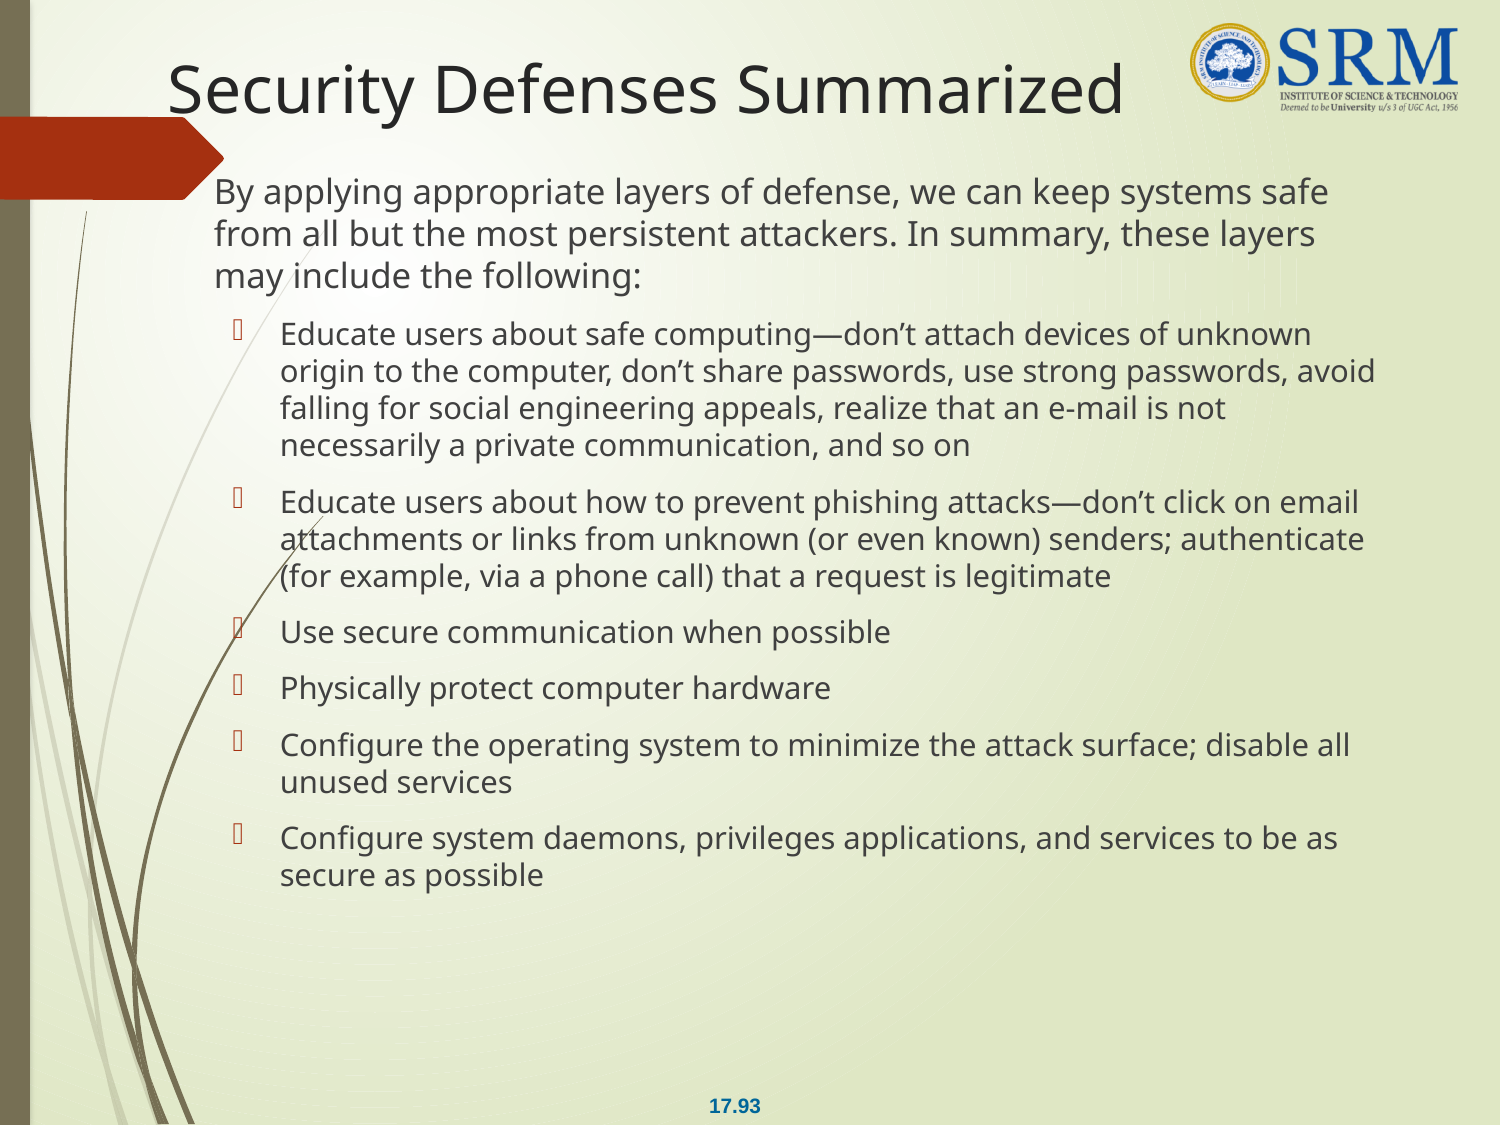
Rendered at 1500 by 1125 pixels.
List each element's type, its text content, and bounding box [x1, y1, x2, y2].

list By applying appropriate layers of defense, we can keep systems safe from all but the most persistent attackers. In summary, these layers may include the following: Educate users about safe computing—don’t attach devices of unknown origin to the computer, don’t share passwords, use strong passwords, avoid falling for social engineering appeals, realize that an e-mail is not necessarily a private communication, and so on Educate users about how to prevent phishing attacks—don’t click on email attachments or links from unknown (or even known) senders; authenticate (for example, via a phone call) that a request is legitimate Use secure communication when possible Physically protect computer hardware Configure the operating system to minimize the attack surface; disable all unused services Configure system daemons, privileges applications, and services to be as secure as possible [142, 162, 1400, 906]
picture [1190, 23, 1458, 112]
title Security Defenses Summarized [152, 39, 1400, 135]
